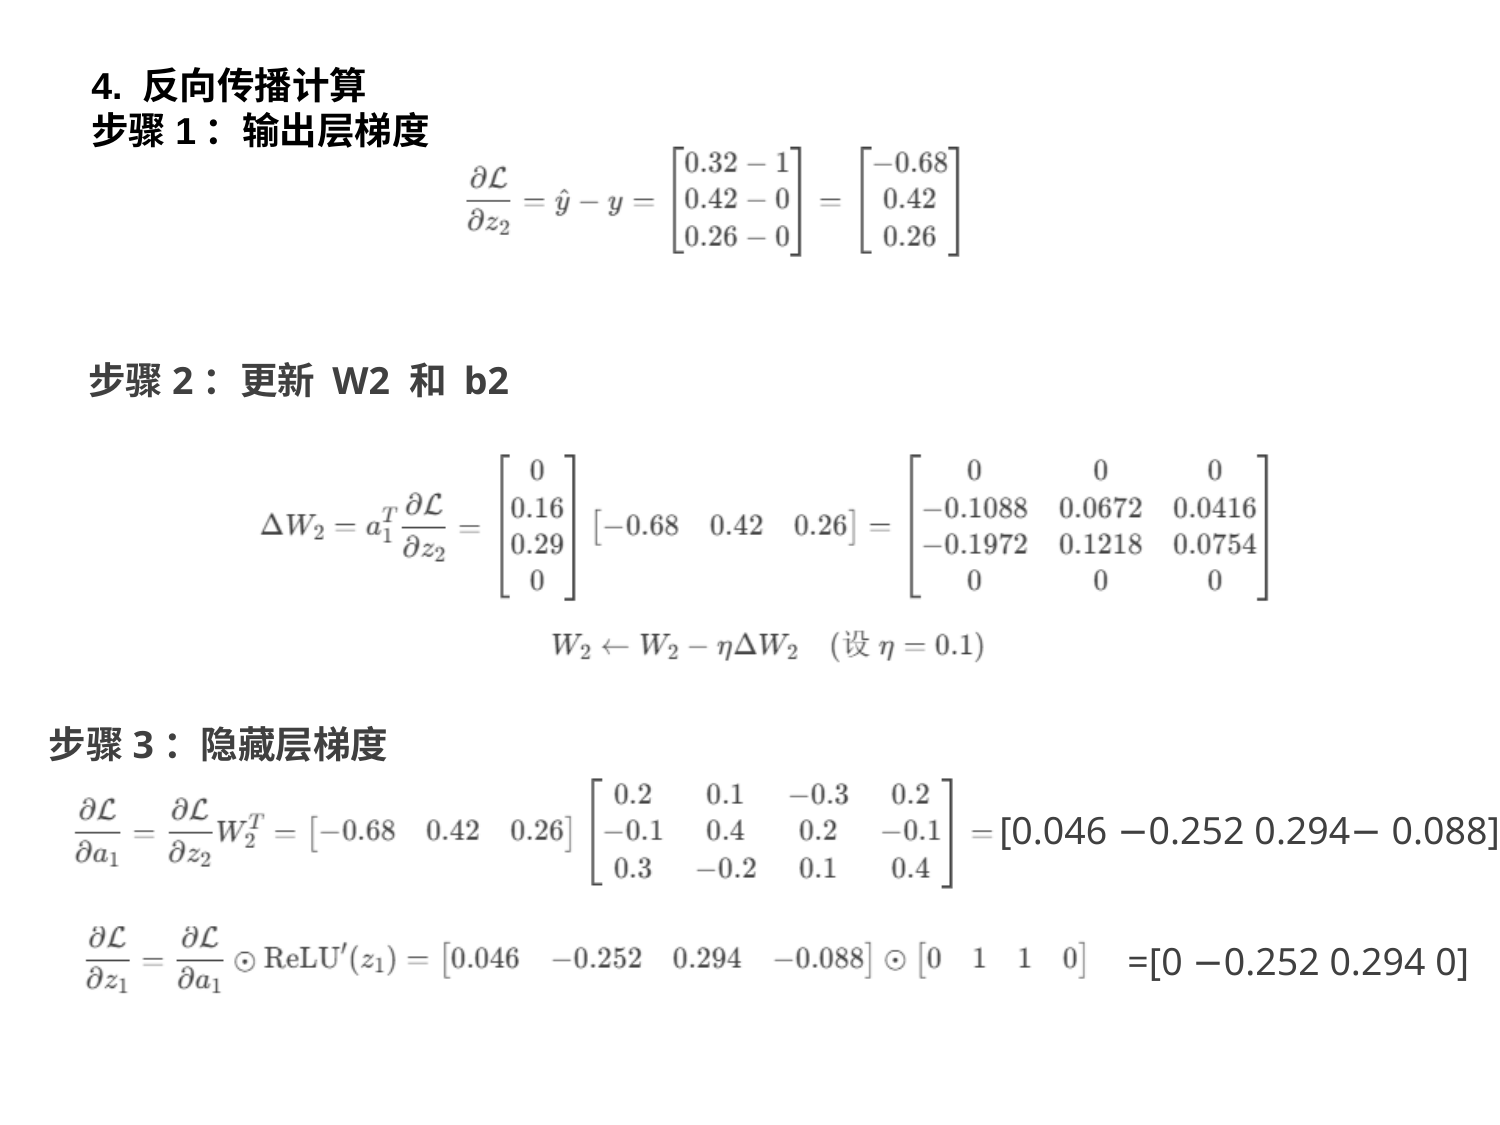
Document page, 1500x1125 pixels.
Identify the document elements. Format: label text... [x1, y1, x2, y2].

text_box =[0​ −0.252​ 0.294 ​0​] [1112, 931, 1485, 991]
picture [69, 774, 1003, 892]
text_box [0.046​ −0.252​ 0.294​− 0.088​] [1009, 799, 1500, 860]
text_box 步骤2：更新 W2​ 和 b2​ [73, 349, 824, 455]
picture [202, 450, 1298, 675]
text_box 步骤3：隐藏层梯度 [34, 713, 403, 774]
text_box 4. 反向传播计算 步骤1：输出层梯度 [76, 54, 1199, 160]
picture [79, 906, 1100, 998]
picture [448, 125, 998, 279]
